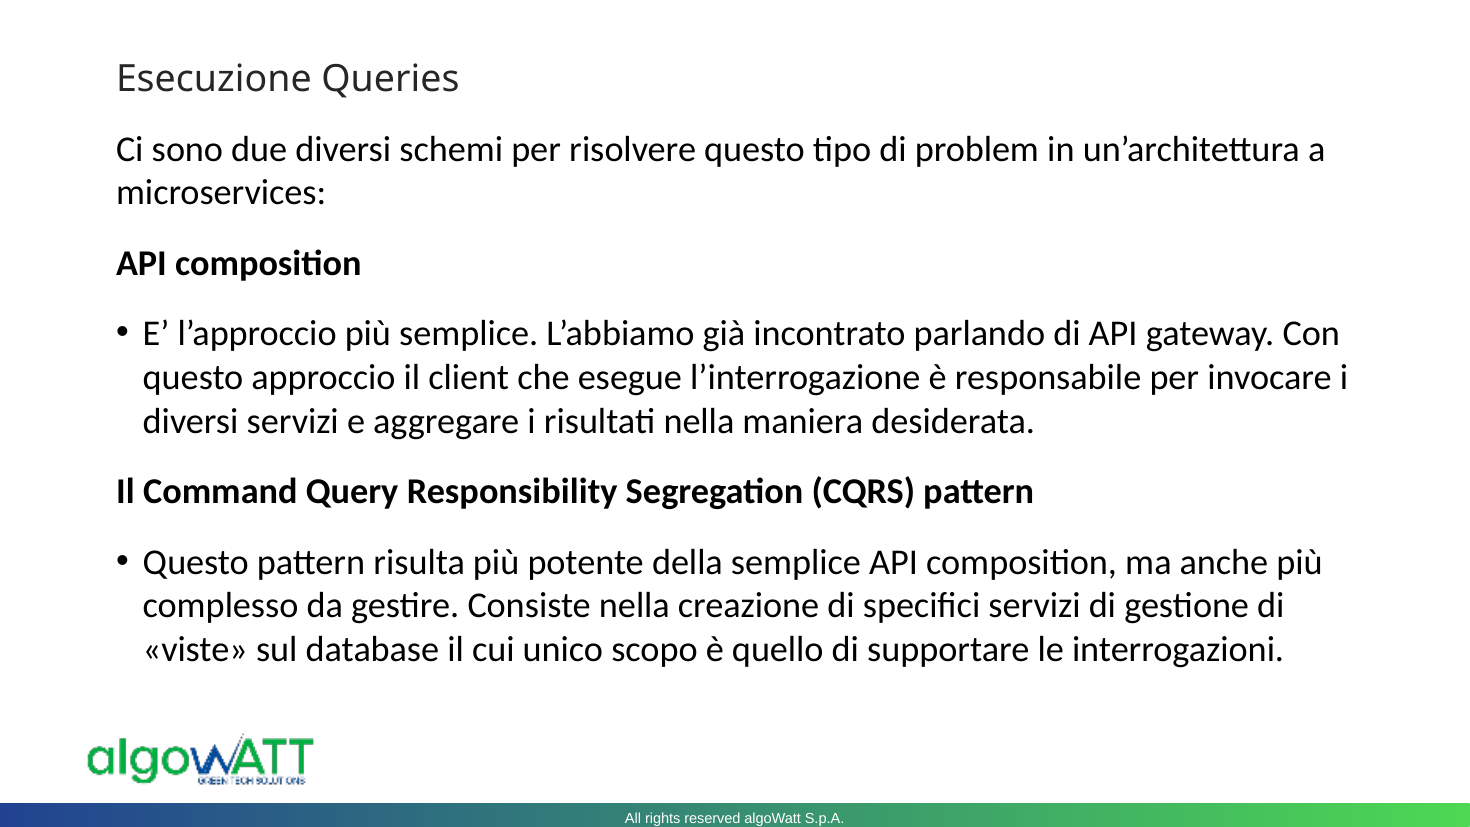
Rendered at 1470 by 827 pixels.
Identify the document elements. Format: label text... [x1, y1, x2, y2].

title Esecuzione Queries [101, 43, 1369, 109]
list Ci sono due diversi schemi per risolvere questo tipo di problem in un’architettura a microservices: API composition E’ l’approccio più semplice. L’abbiamo già incontrato parlando di API gateway. Con questo approccio il client che esegue l’interrogazione è responsabile per invocare i diversi servizi e aggregare i risultati nella maniera desiderata. Il Command Query Responsibility Segregation (CQRS) pattern Questo pattern risulta più potente della semplice API composition, ma anche più complesso da gestire. Consiste nella creazione di specifici servizi di gestione di «viste» sul database il cui unico scopo è quello di supportare le interrogazioni. [101, 117, 1369, 713]
footer All rights reserved algoWatt S.p.A. [486, 795, 983, 827]
picture [82, 718, 326, 799]
